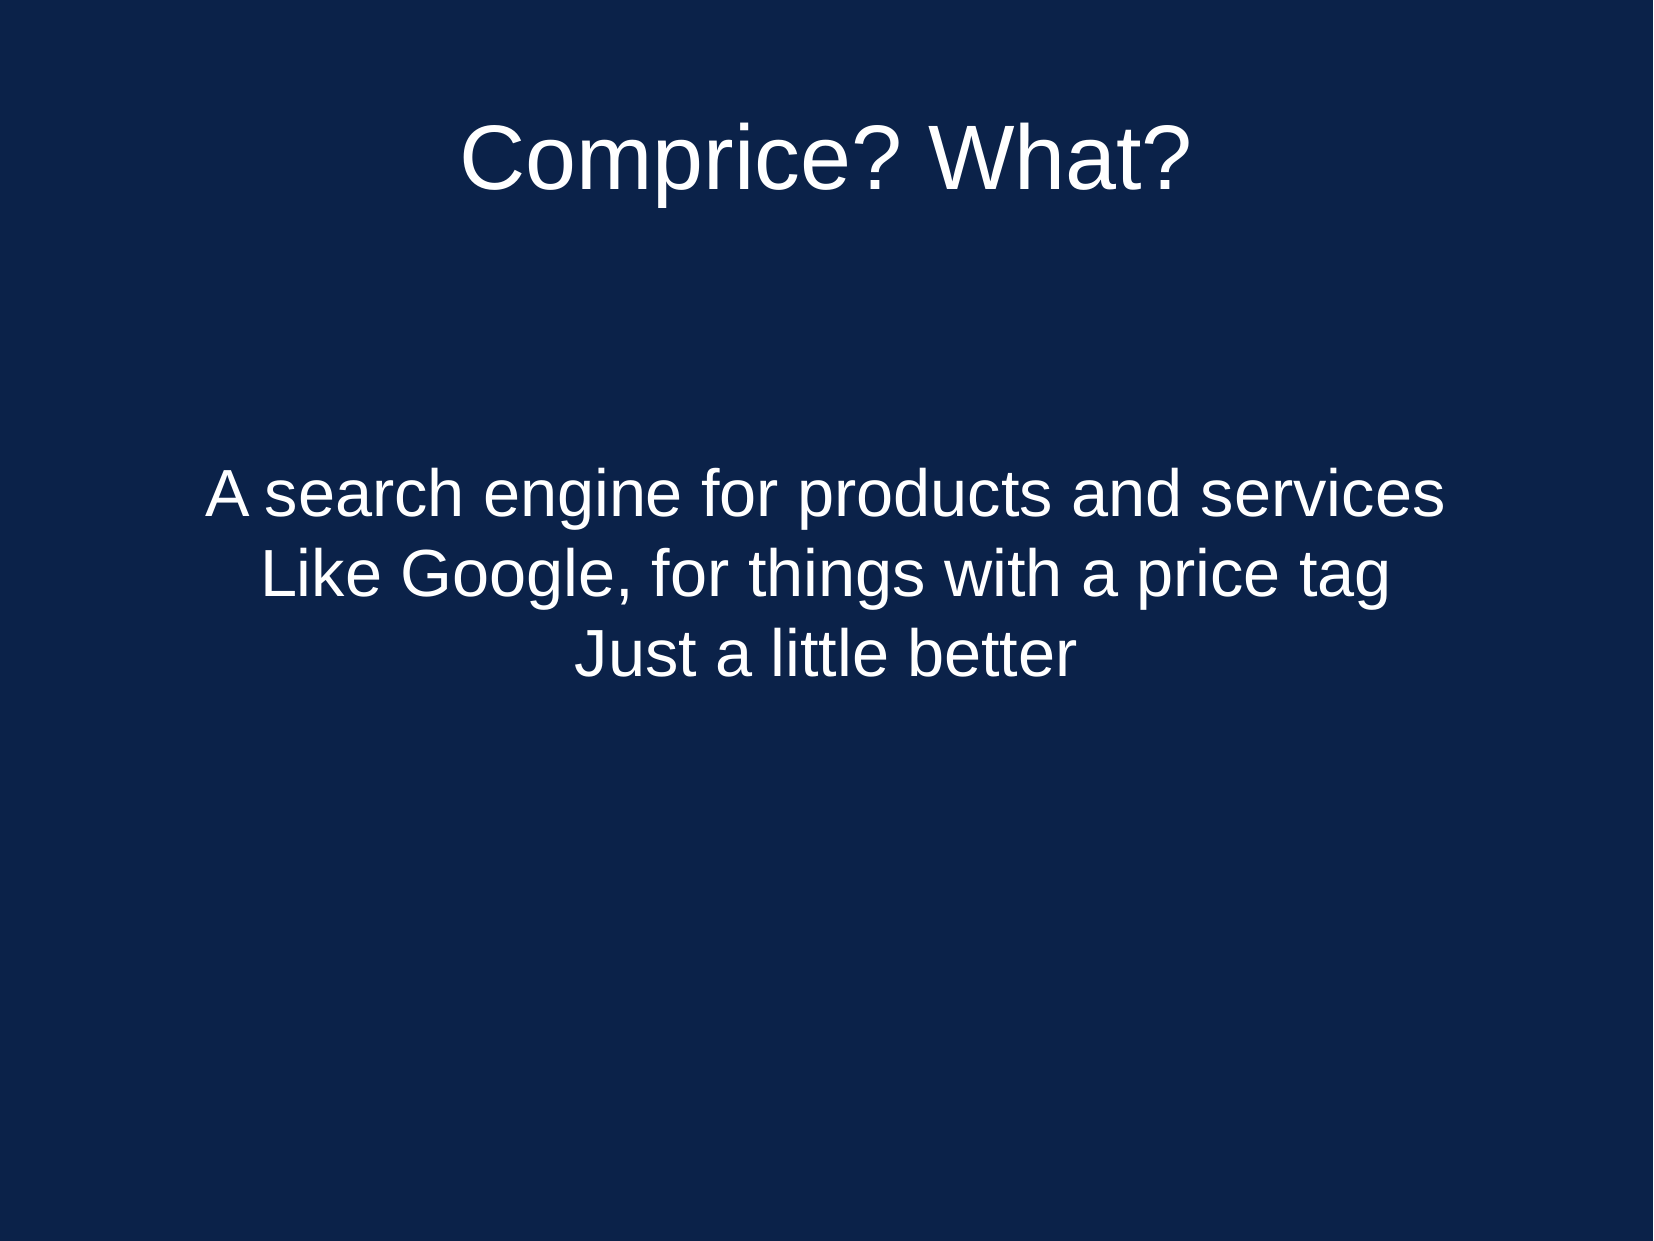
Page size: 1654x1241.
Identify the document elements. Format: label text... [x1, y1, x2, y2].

text_box Comprice? What? [82, 49, 1571, 257]
text_box A search engine for products and services Like Google, for things with a price tag Just a little better [82, 290, 1571, 1010]
